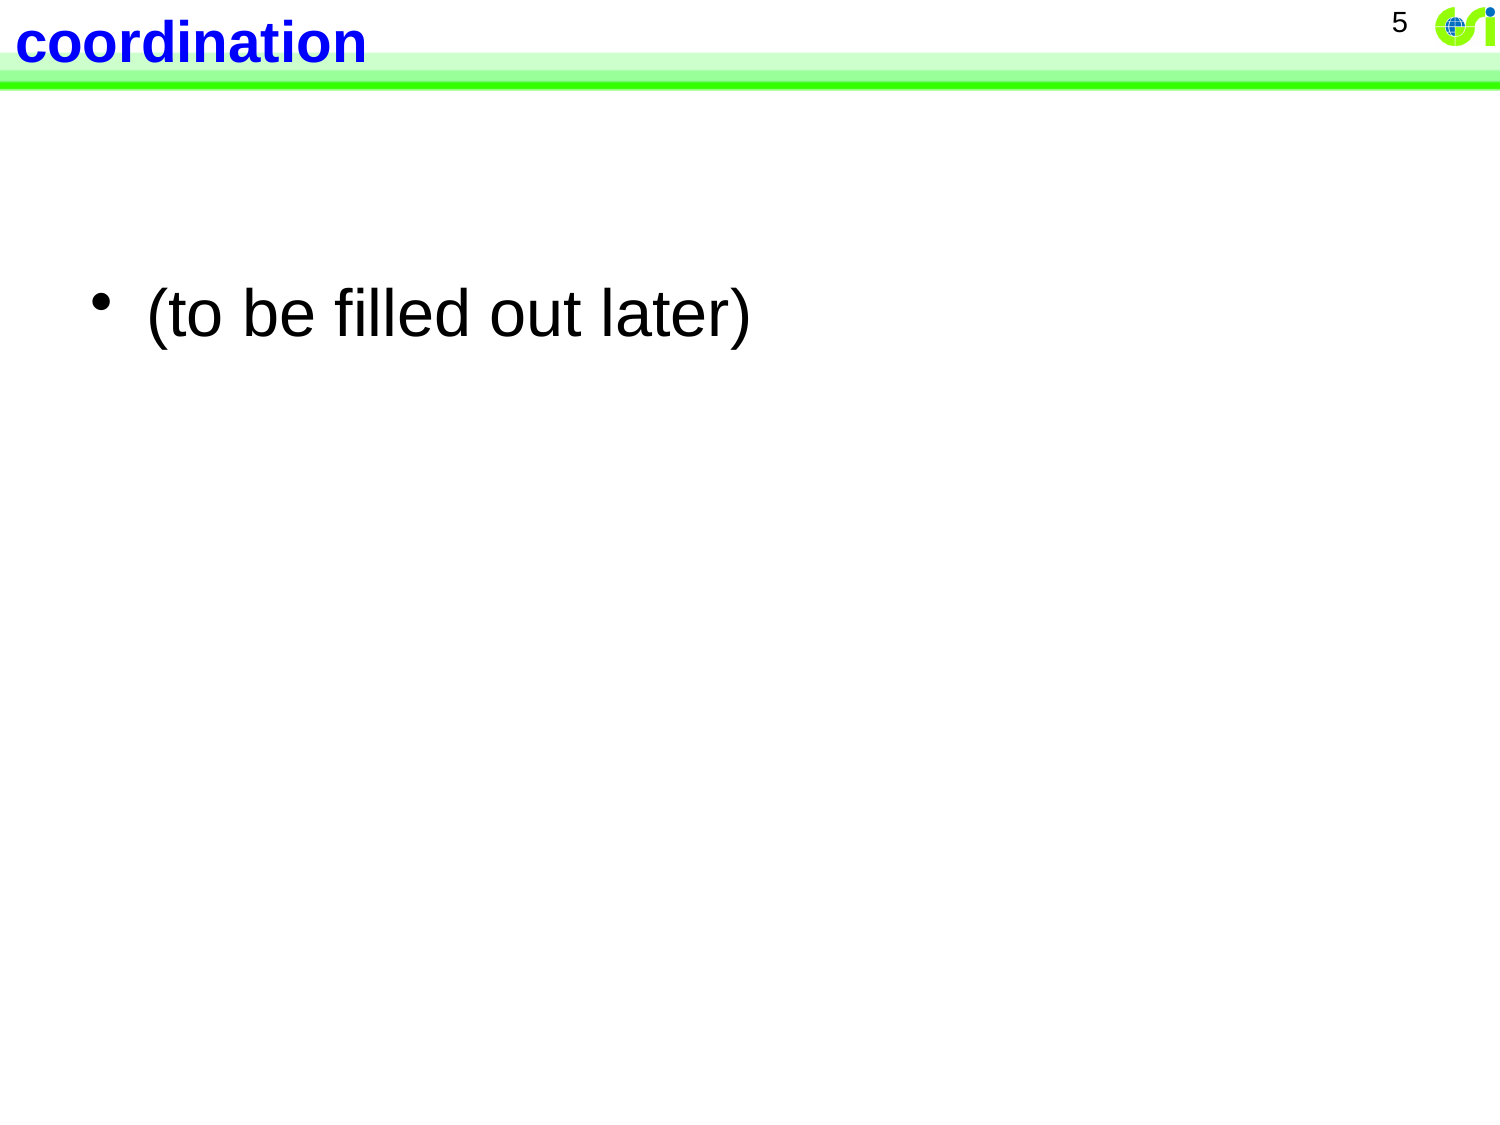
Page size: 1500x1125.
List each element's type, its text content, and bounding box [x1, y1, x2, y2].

title coordination [0, 0, 1152, 79]
slide_number 5 [1072, 0, 1424, 74]
picture [0, 0, 1500, 91]
list (to be filled out later) [75, 262, 1425, 1005]
